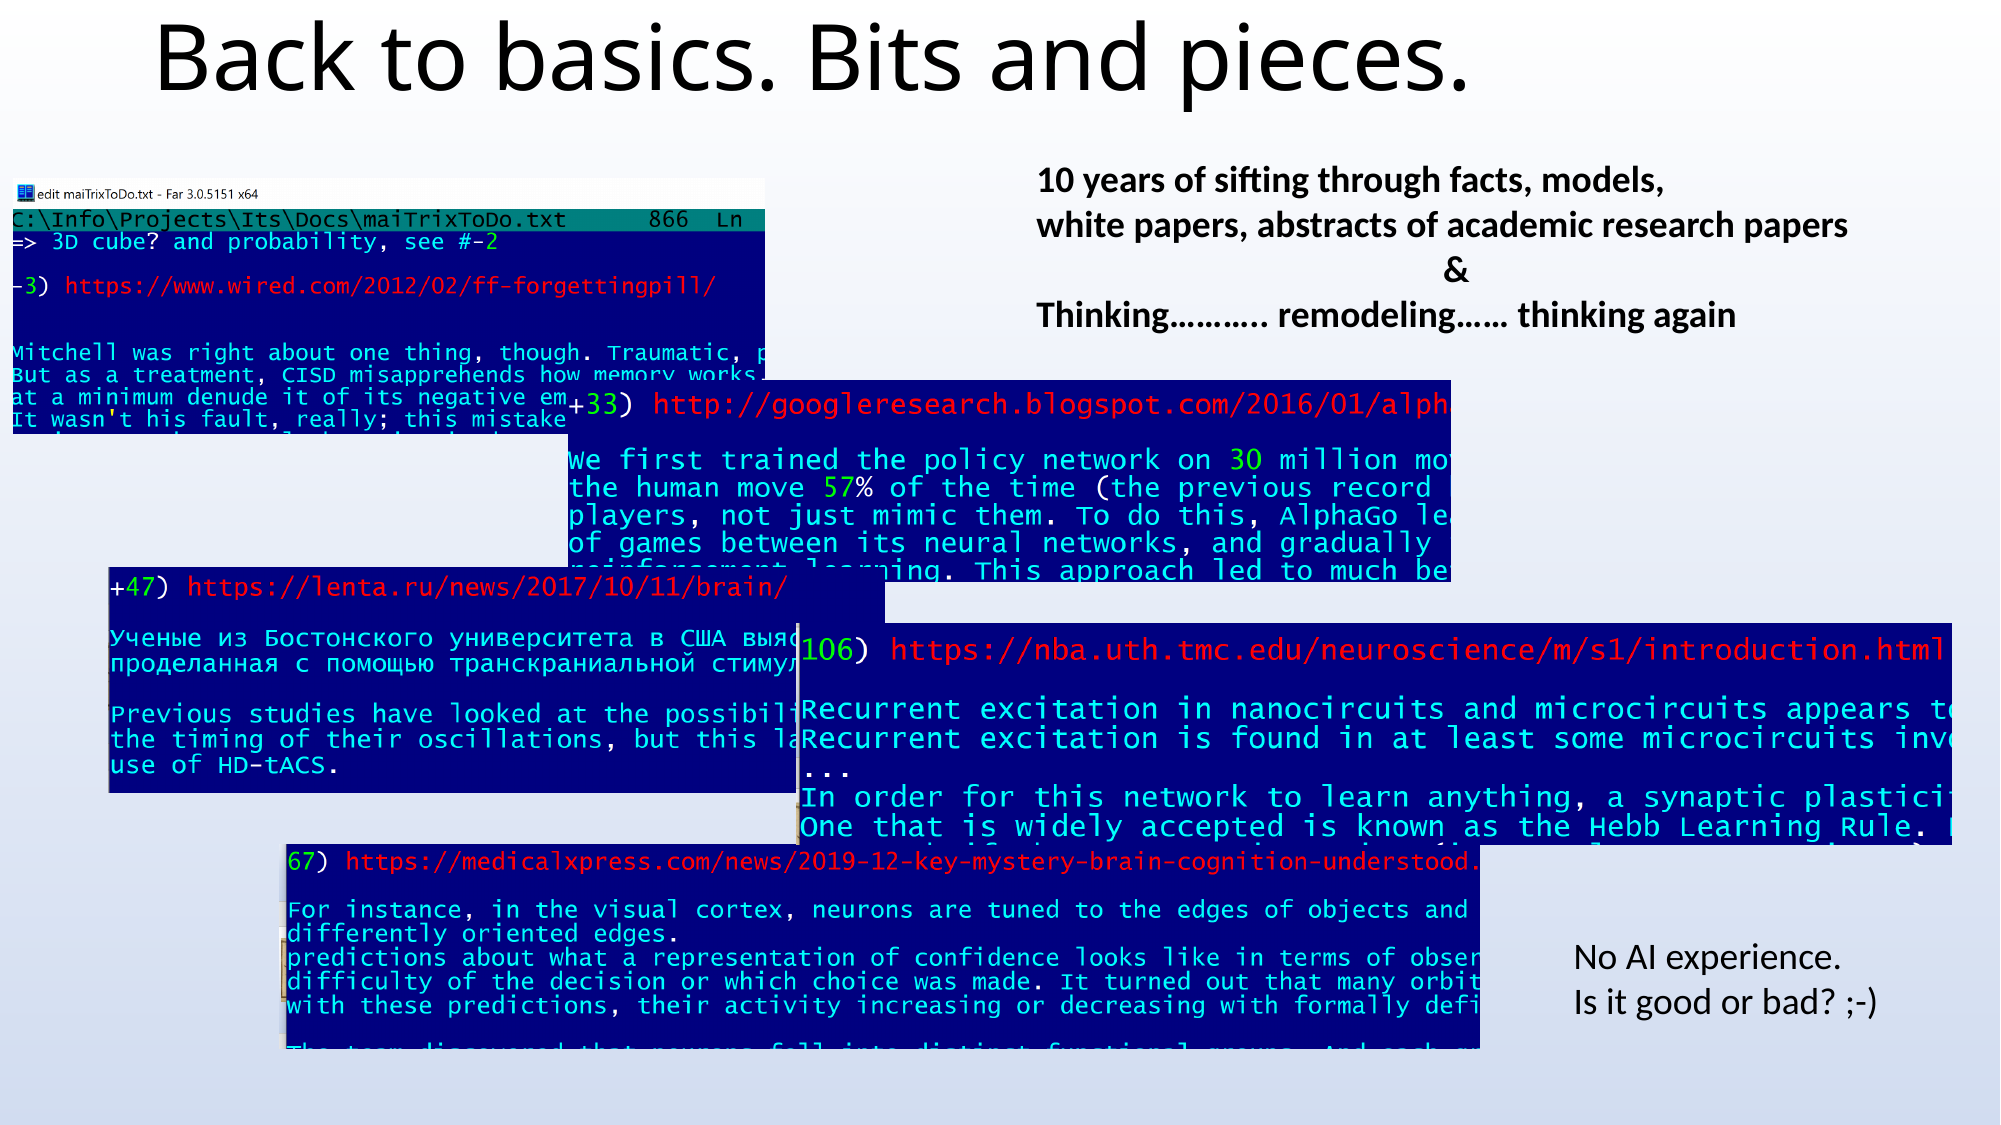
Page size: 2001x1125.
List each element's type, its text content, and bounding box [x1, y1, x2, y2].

text_box 10 years of sifting through facts, models, white papers, abstracts of academic research papers & Thinking……….. remodeling…… thinking again [1021, 147, 1938, 343]
picture [13, 178, 1952, 1049]
title Back to basics. Bits and pieces. [137, 0, 1863, 122]
picture [1475, 980, 1480, 988]
text_box No AI experience. Is it good or bad? ;-) [1558, 924, 1987, 1029]
